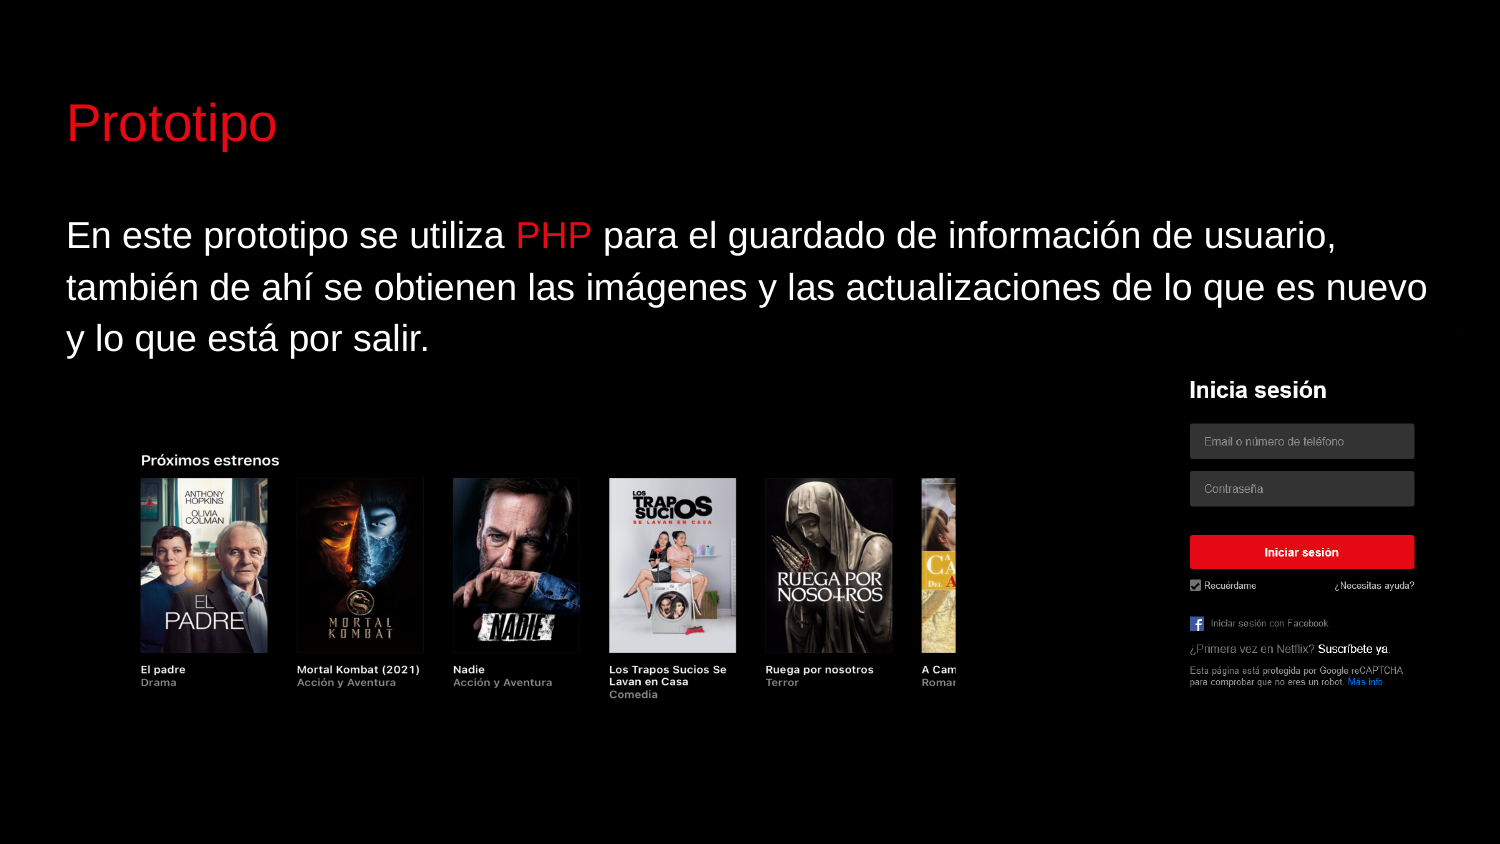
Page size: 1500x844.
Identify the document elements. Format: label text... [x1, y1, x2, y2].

picture [129, 445, 956, 707]
list En este prototipo se utiliza PHP para el guardado de información de usuario, también de ahí se obtienen las imágenes y las actualizaciones de lo que es nuevo y lo que está por salir. [51, 189, 1449, 750]
title Prototipo [51, 72, 1449, 167]
picture [1146, 332, 1463, 806]
